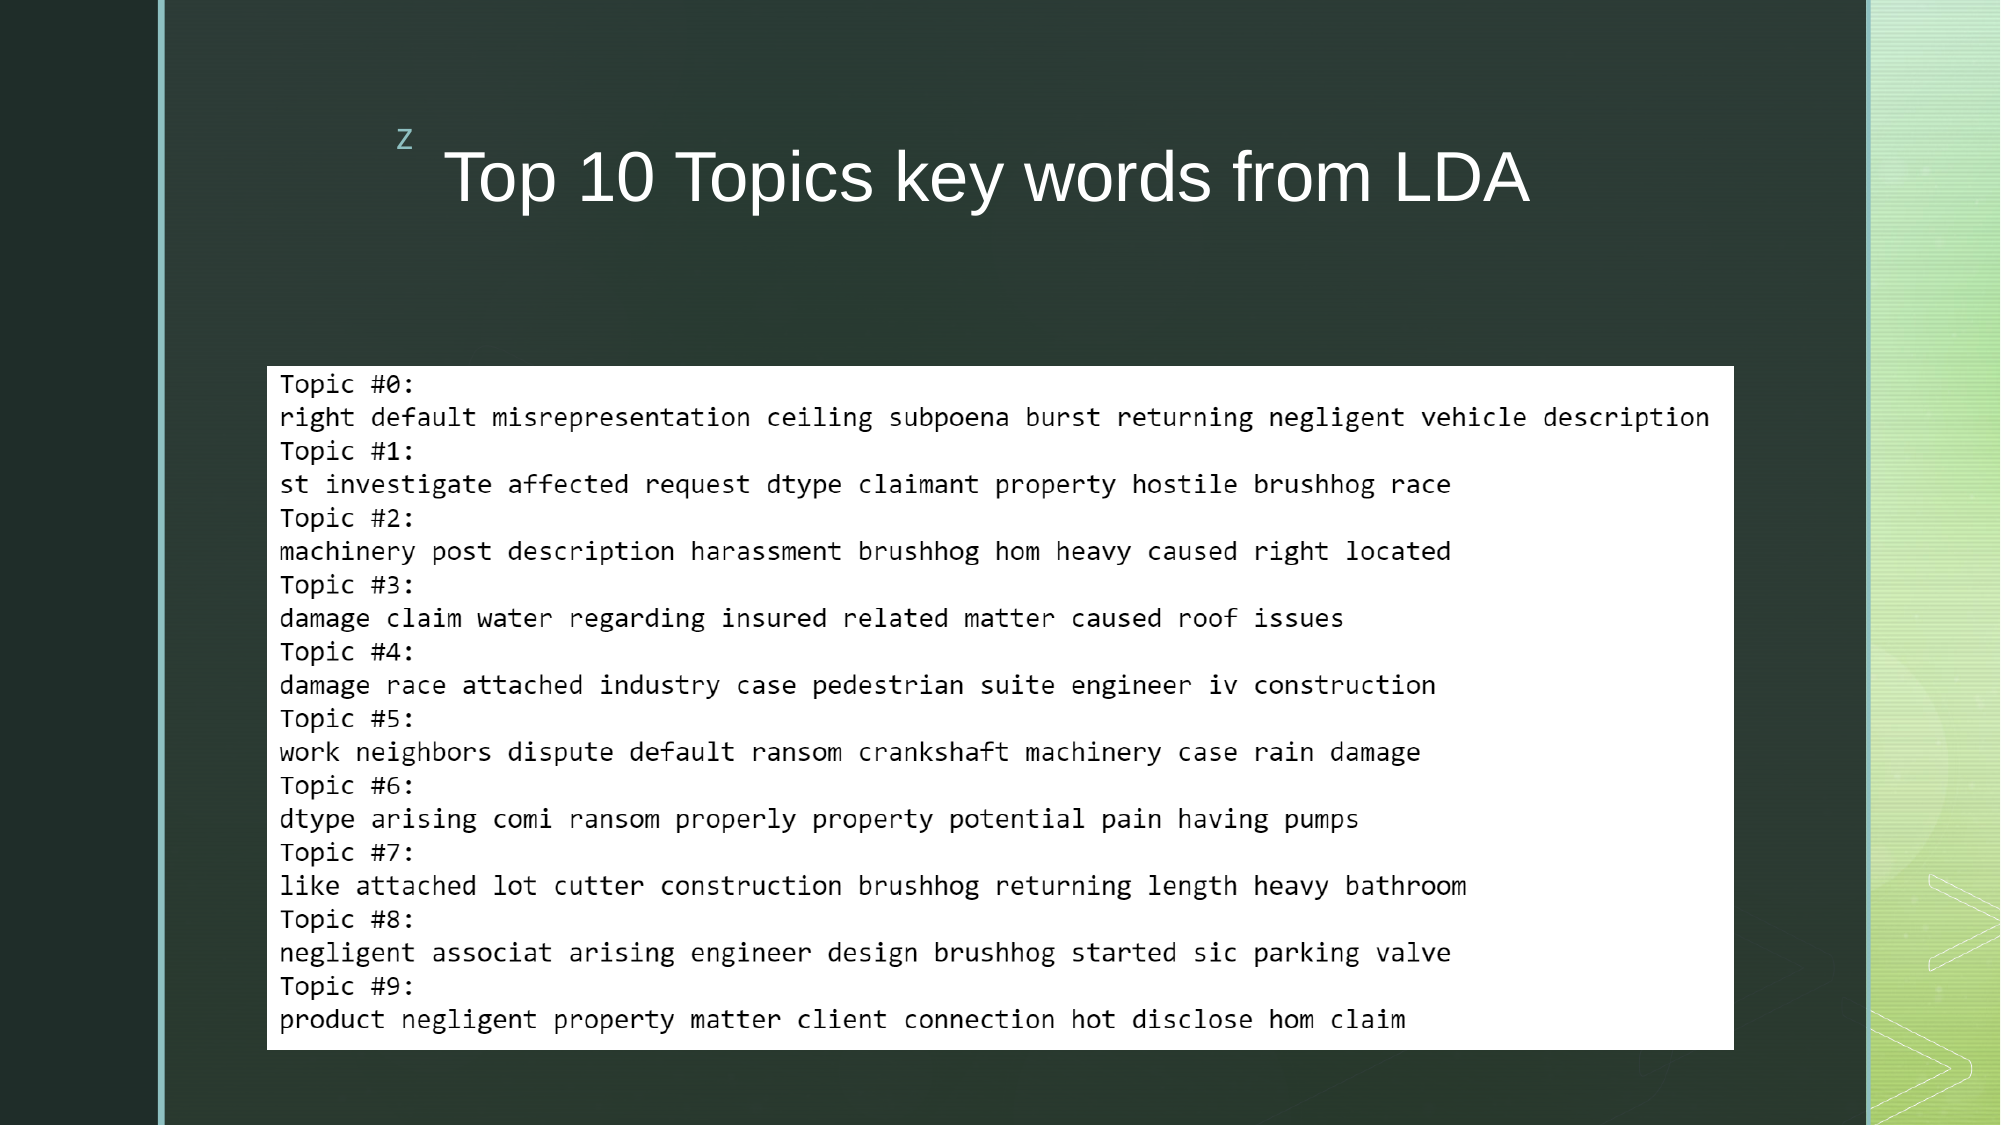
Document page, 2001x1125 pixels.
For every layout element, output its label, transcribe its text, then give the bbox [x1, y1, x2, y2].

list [267, 366, 1735, 1050]
picture [1871, 0, 2001, 1125]
title Top 10 Topics key words from LDA [428, 132, 1734, 310]
